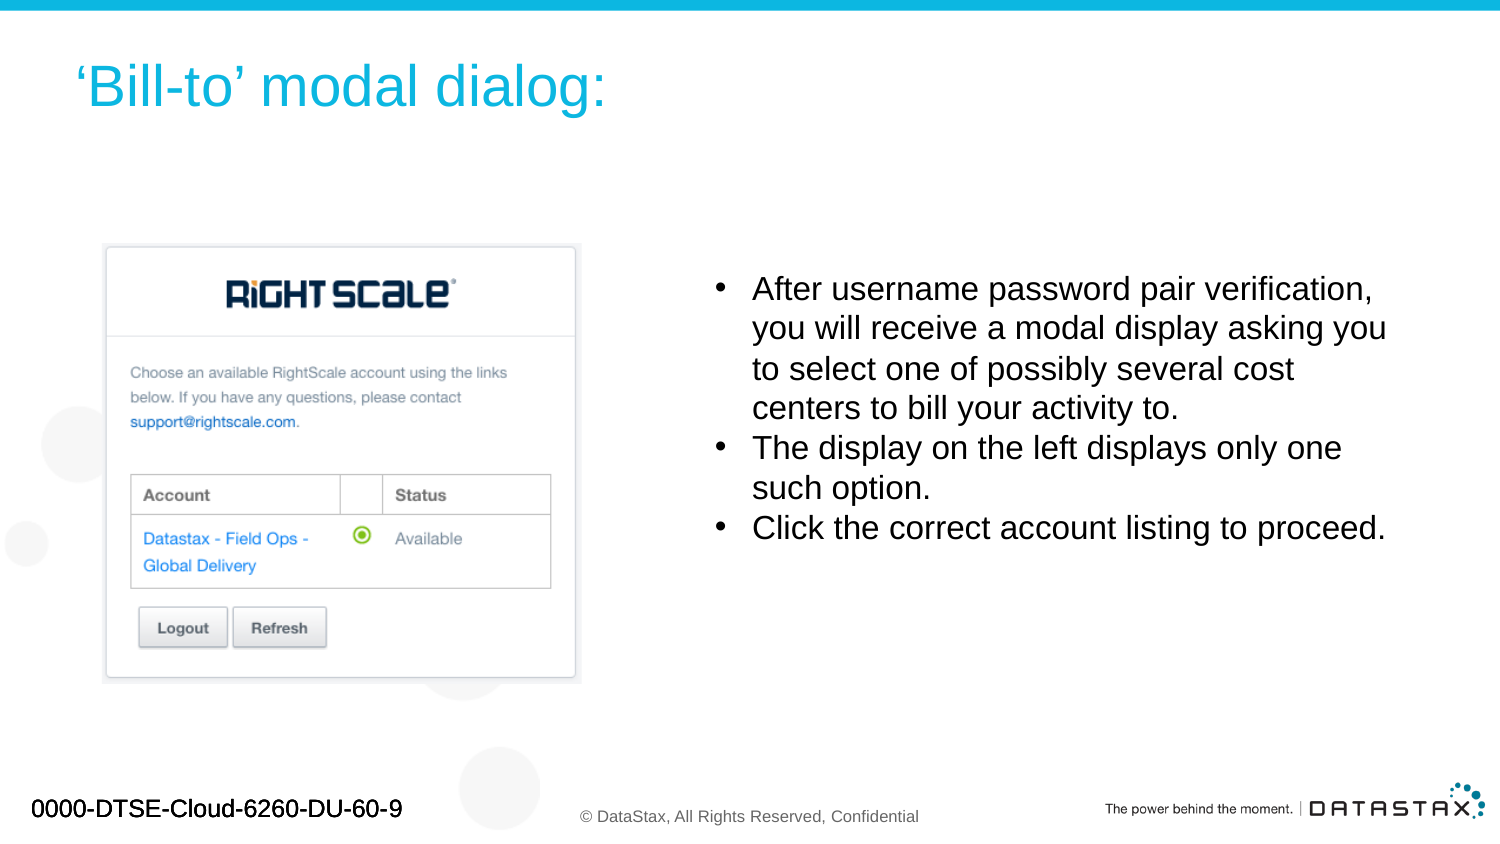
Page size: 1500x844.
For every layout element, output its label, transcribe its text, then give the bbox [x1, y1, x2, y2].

title ‘Bill-to’ modal dialog: [75, 44, 1425, 135]
picture [101, 243, 582, 685]
picture [1090, 767, 1500, 834]
text_box 0000-DTSE-Cloud-6260-DU-60-9 [16, 785, 720, 831]
text_box After username password pair verification, you will receive a modal display asking you to select one of possibly several cost centers to bill your activity to. The display on the left displays only one such option. Click the correct account listing to proceed. [699, 259, 1425, 604]
